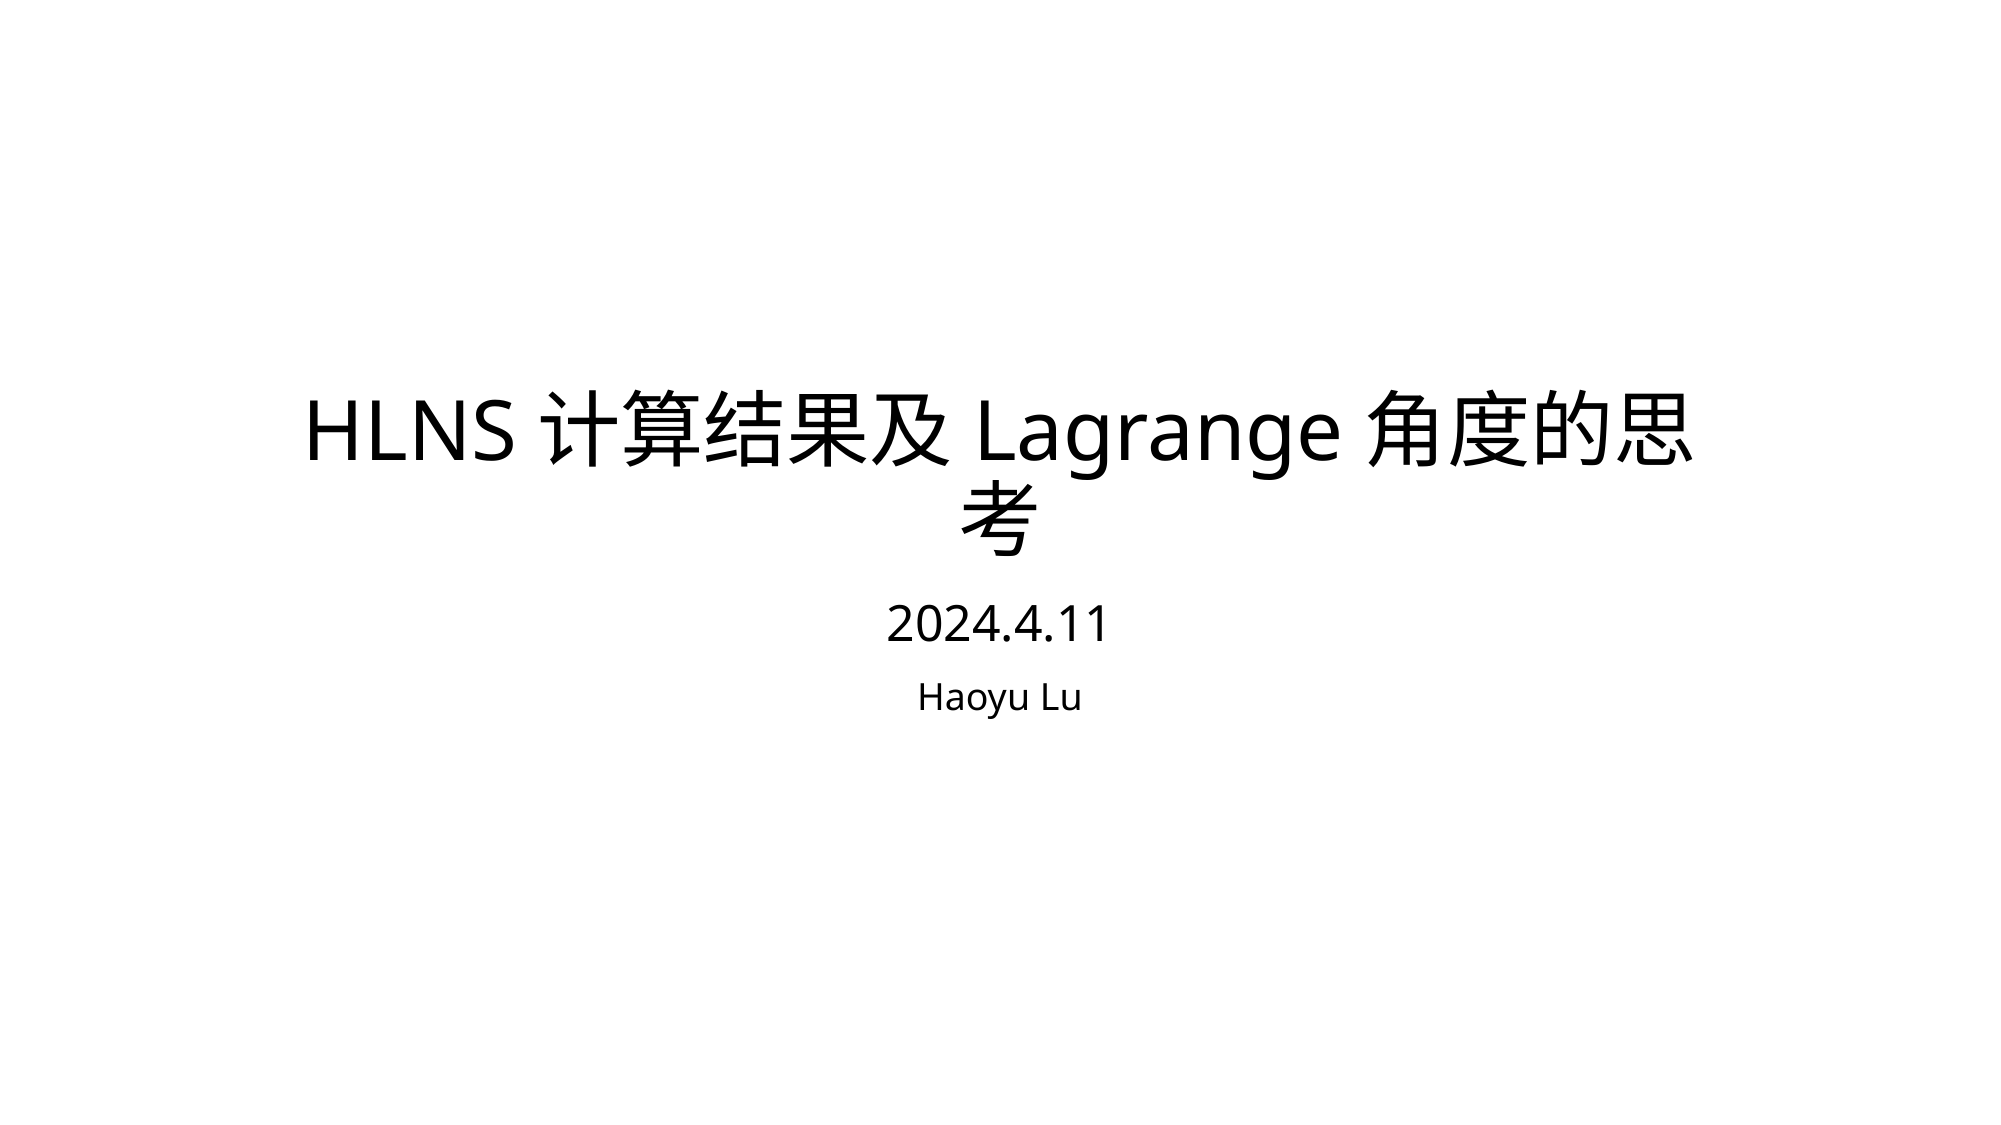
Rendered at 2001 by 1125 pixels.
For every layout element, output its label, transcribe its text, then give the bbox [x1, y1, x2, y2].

subtitle 2024.4.11 [249, 590, 1750, 863]
text_box Haoyu Lu [902, 666, 1098, 726]
title HLNS计算结果及Lagrange角度的思考 [249, 184, 1750, 576]
